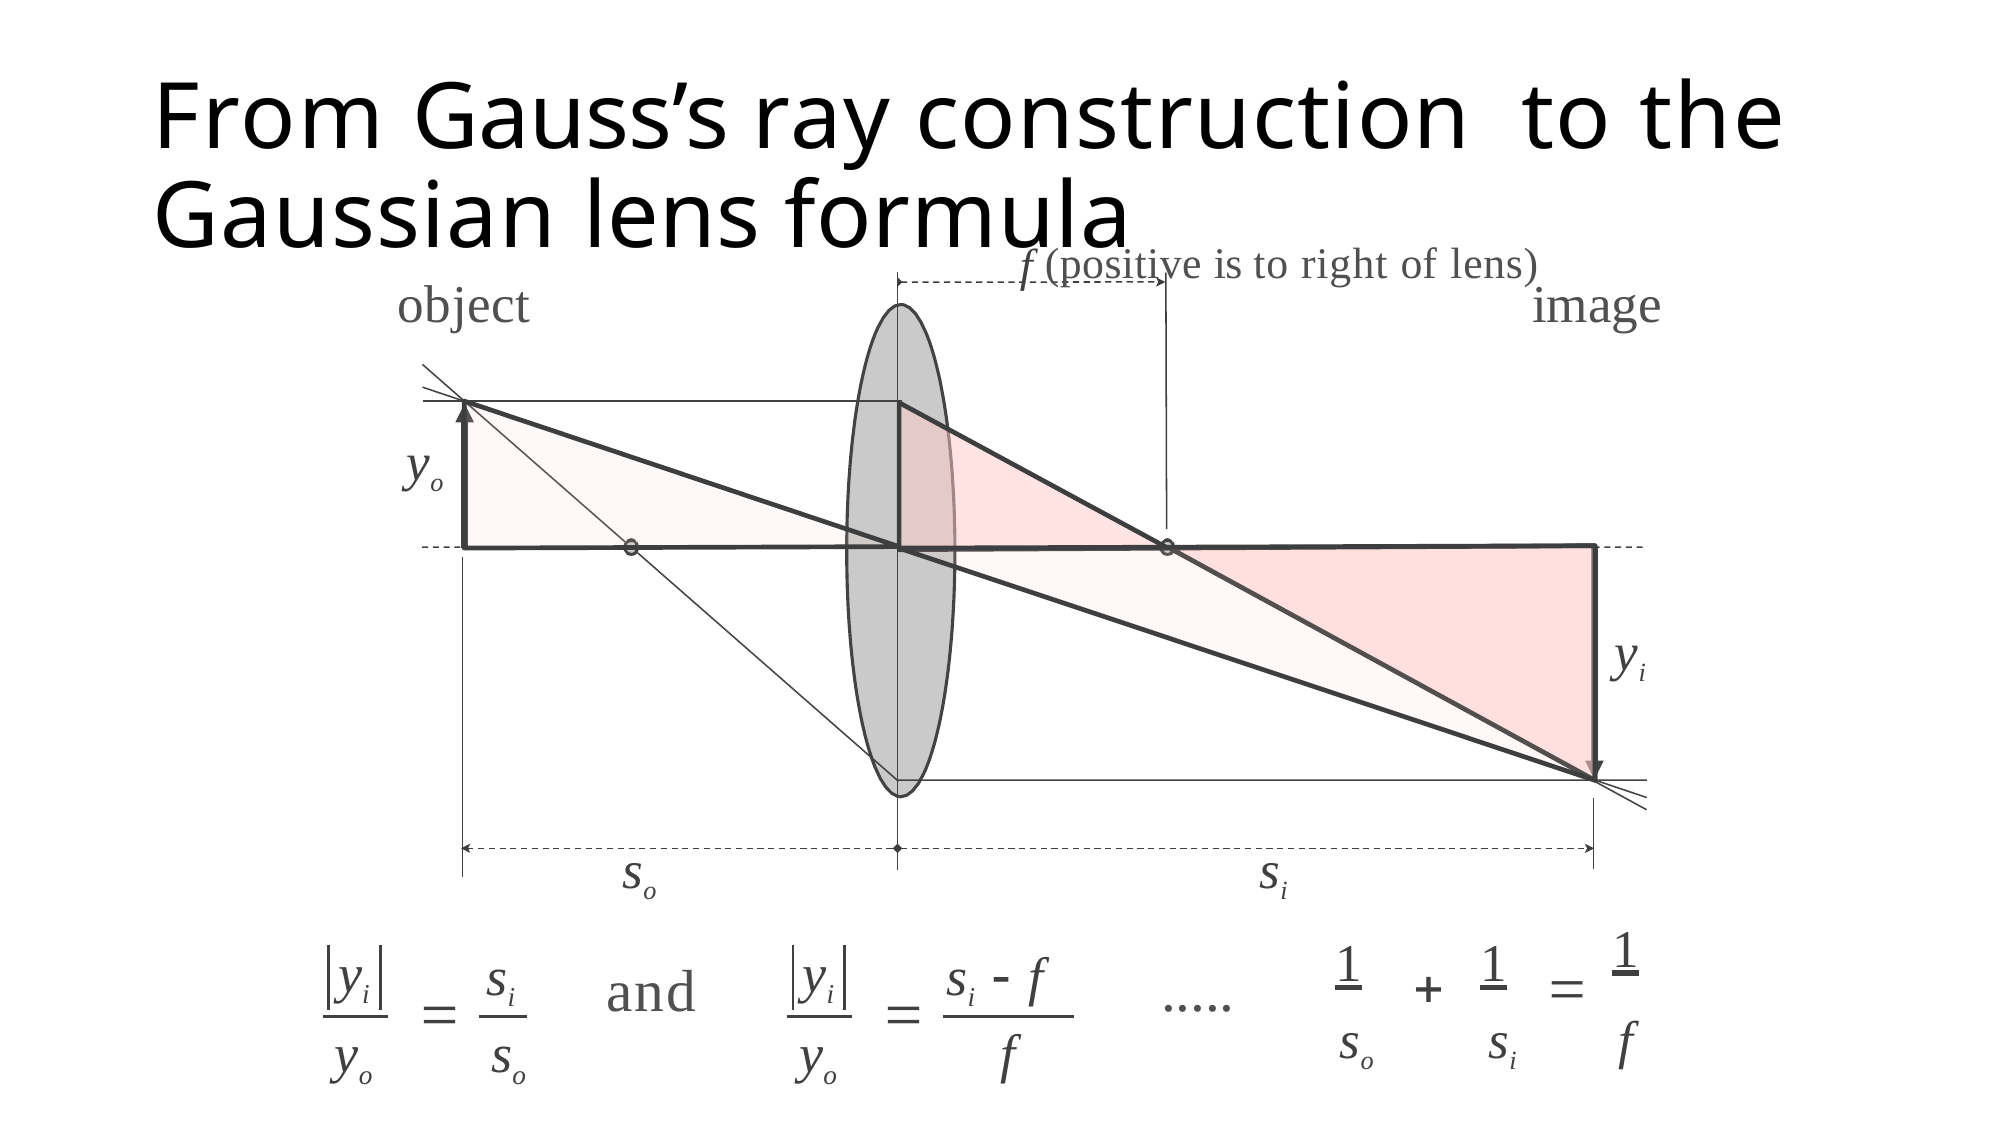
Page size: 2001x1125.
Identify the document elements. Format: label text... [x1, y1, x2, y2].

text_box  [880, 975, 914, 1042]
text_box  [416, 975, 451, 1016]
text_box yi [331, 935, 376, 1009]
text_box yo [793, 1017, 845, 1090]
text_box f [998, 1017, 1018, 1084]
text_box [395, 197, 1665, 902]
title From Gauss’s ray construction to the Gaussian lens formula [137, 59, 1863, 278]
text_box si [480, 939, 522, 1012]
text_box 1   f [1413, 925, 1642, 1070]
text_box 1 1 so si [1329, 913, 1519, 1075]
text_box and [604, 950, 701, 1024]
text_box yi [796, 935, 841, 1009]
text_box si  f [940, 939, 1069, 1012]
text_box ..... [1159, 950, 1238, 1024]
text_box yo so [326, 1016, 529, 1090]
